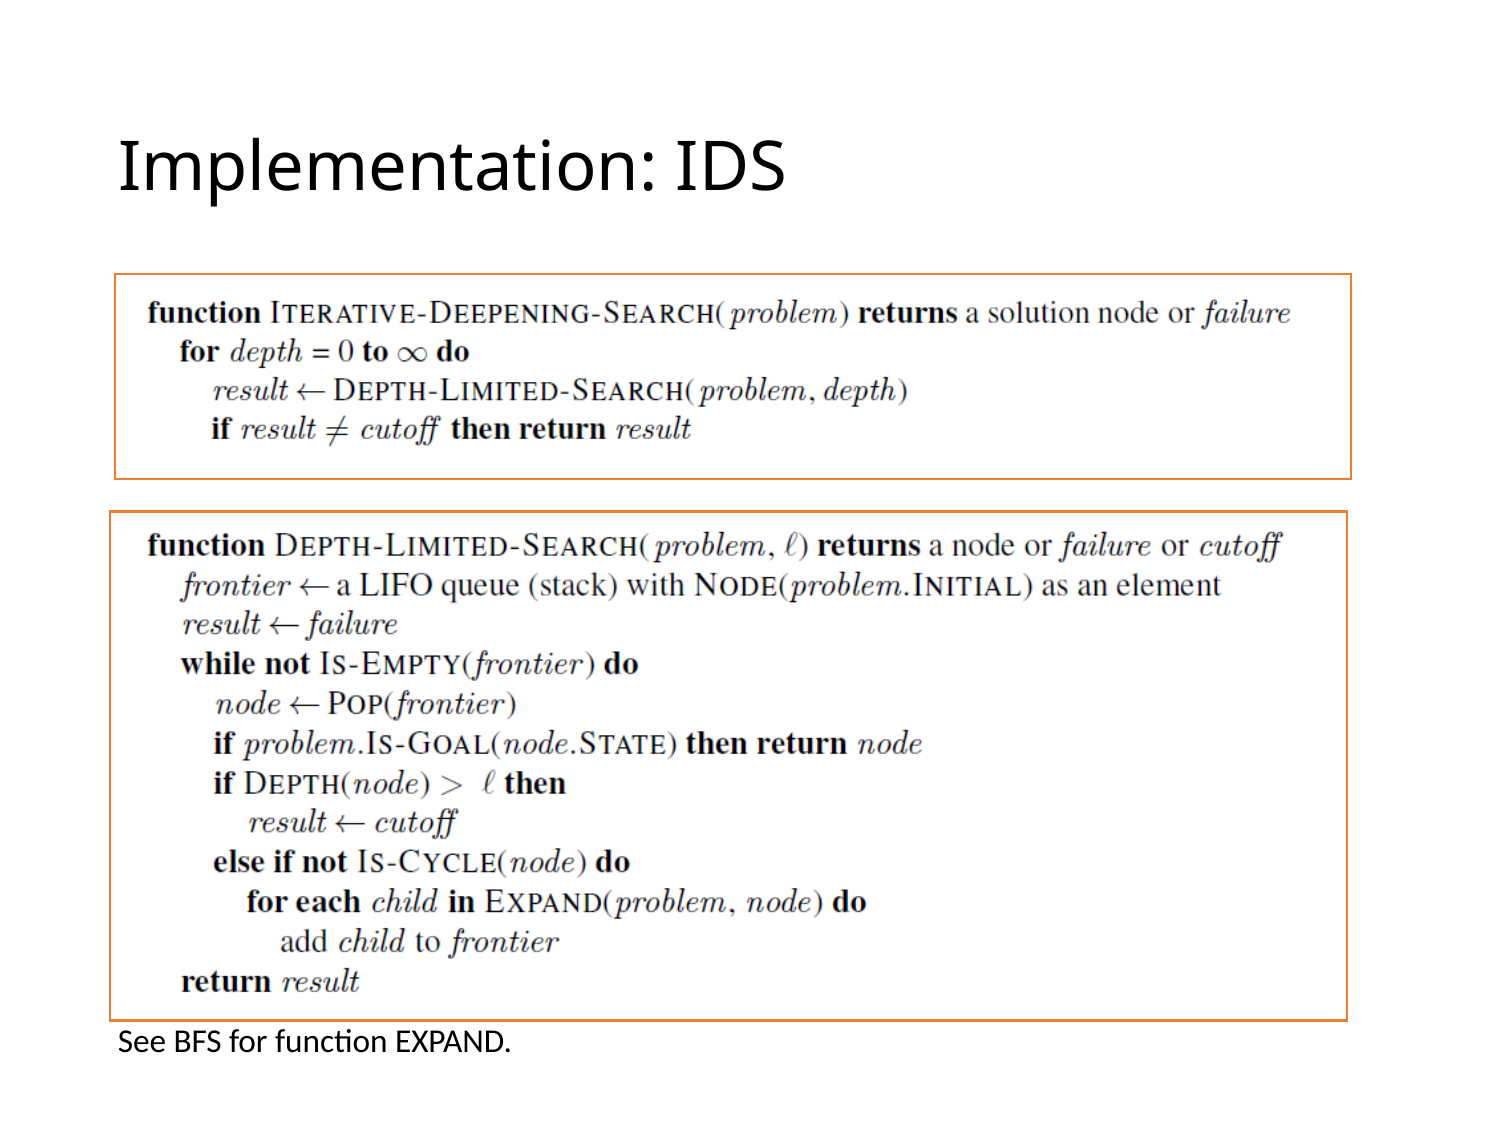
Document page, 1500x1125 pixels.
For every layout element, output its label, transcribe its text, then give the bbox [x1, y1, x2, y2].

picture [111, 512, 1346, 1020]
title Implementation: IDS [103, 59, 1397, 278]
text_box See BFS for function EXPAND. [103, 1011, 853, 1066]
picture [115, 274, 1350, 479]
